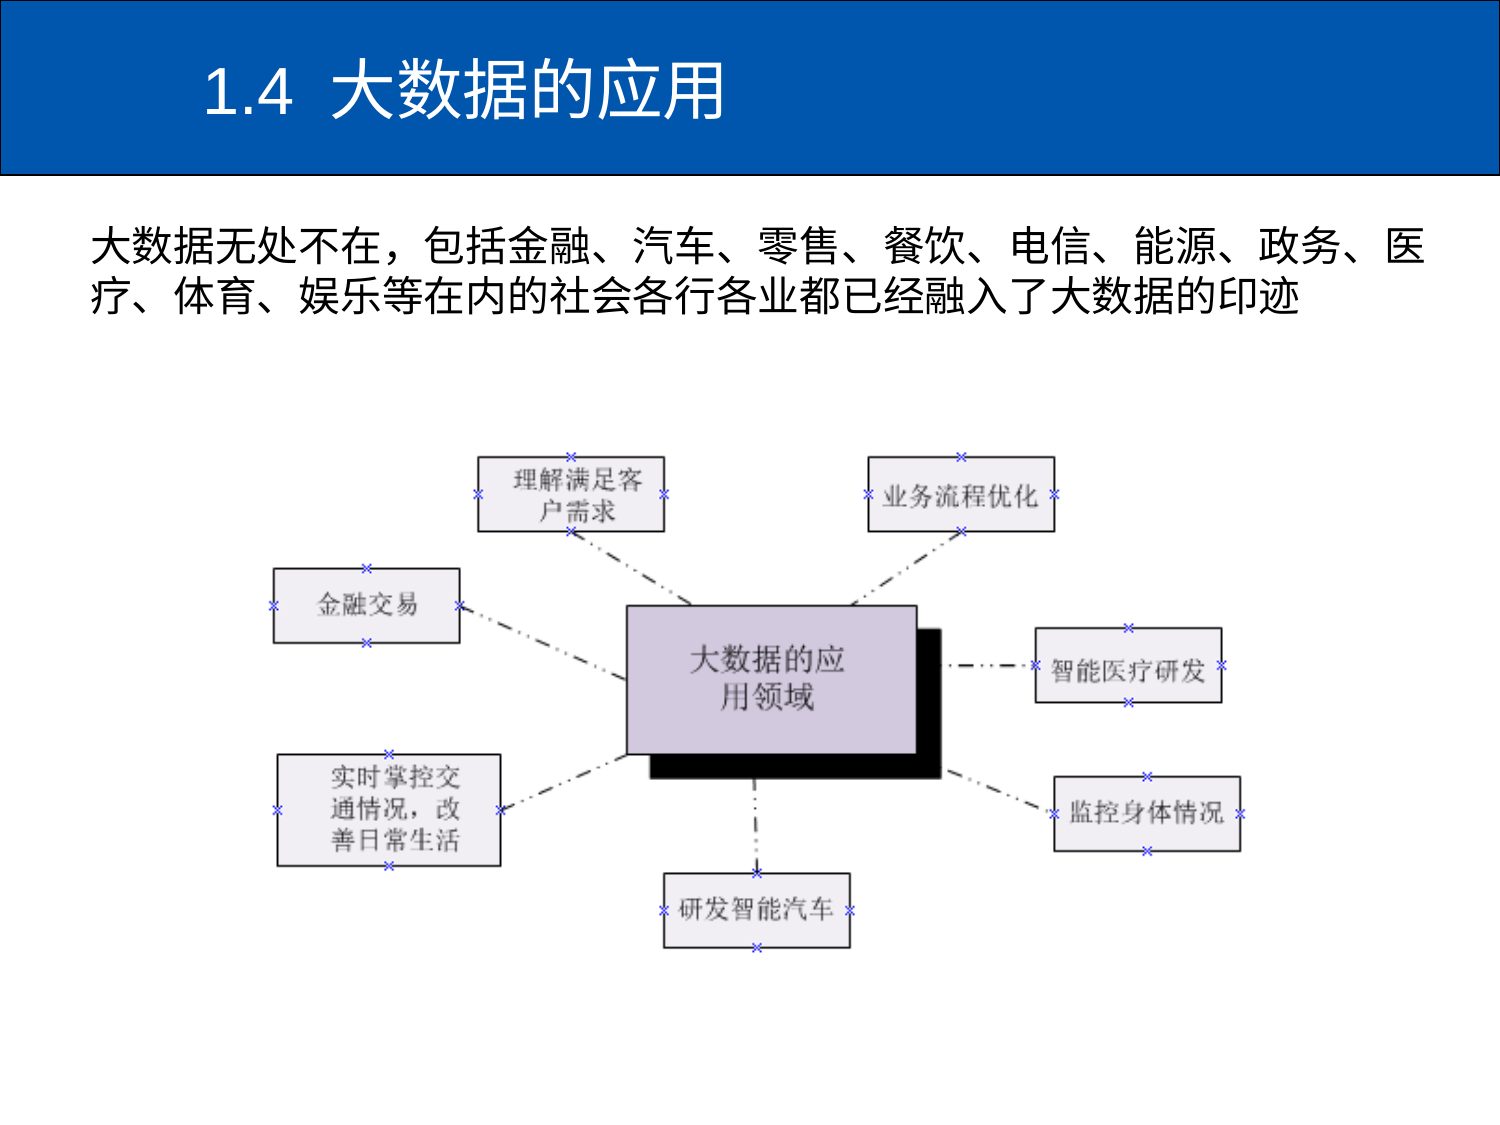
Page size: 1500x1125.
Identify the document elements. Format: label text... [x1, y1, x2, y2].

list 大数据无处不在，包括金融、汽车、零售、餐饮、电信、能源、政务、医疗、体育、娱乐等在内的社会各行各业都已经融入了大数据的印迹 [75, 212, 1463, 438]
title 1.4 大数据的应用 [187, 12, 1500, 163]
picture [224, 399, 1276, 1003]
